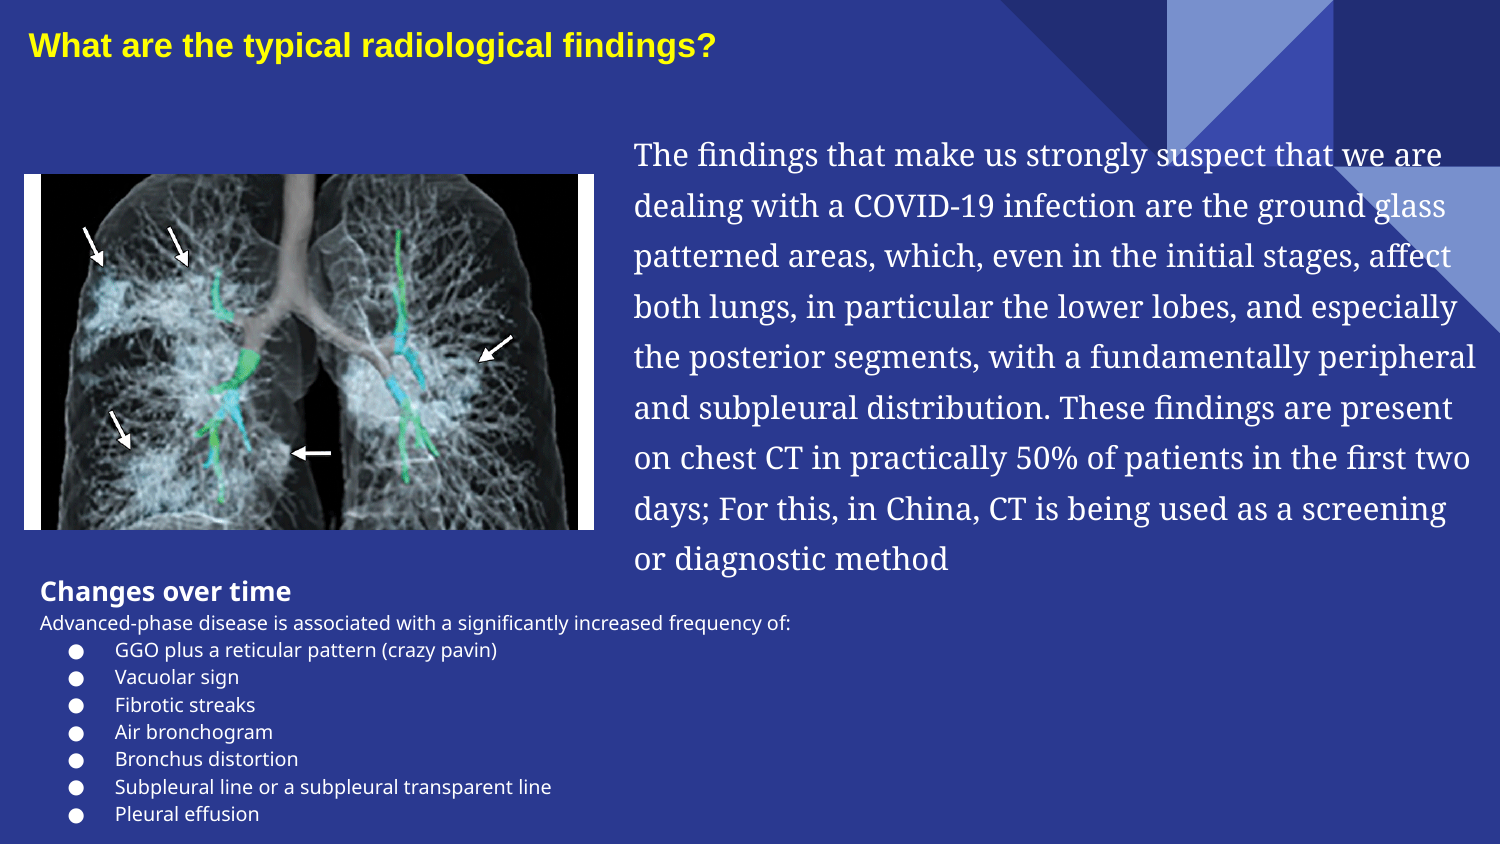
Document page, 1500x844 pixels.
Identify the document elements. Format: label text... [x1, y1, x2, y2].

text_box What are the typical radiological findings? [13, 7, 1468, 150]
text_box The findings that make us strongly suspect that we are dealing with a COVID-19 infection are the ground glass patterned areas, which, even in the initial stages, affect both lungs, in particular the lower lobes, and especially the posterior segments, with a fundamentally peripheral and subpleural distribution. These findings are present on chest CT in practically 50% of patients in the first two days; For this, in China, CT is being used as a screening or diagnostic method [618, 107, 1500, 578]
text_box Changes over time Advanced-phase disease is associated with a significantly increased frequency of: GGO plus a reticular pattern (crazy pavin) Vacuolar sign Fibrotic streaks Air bronchogram Bronchus distortion Subpleural line or a subpleural transparent line Pleural effusion [24, 554, 1481, 840]
picture [24, 174, 594, 530]
